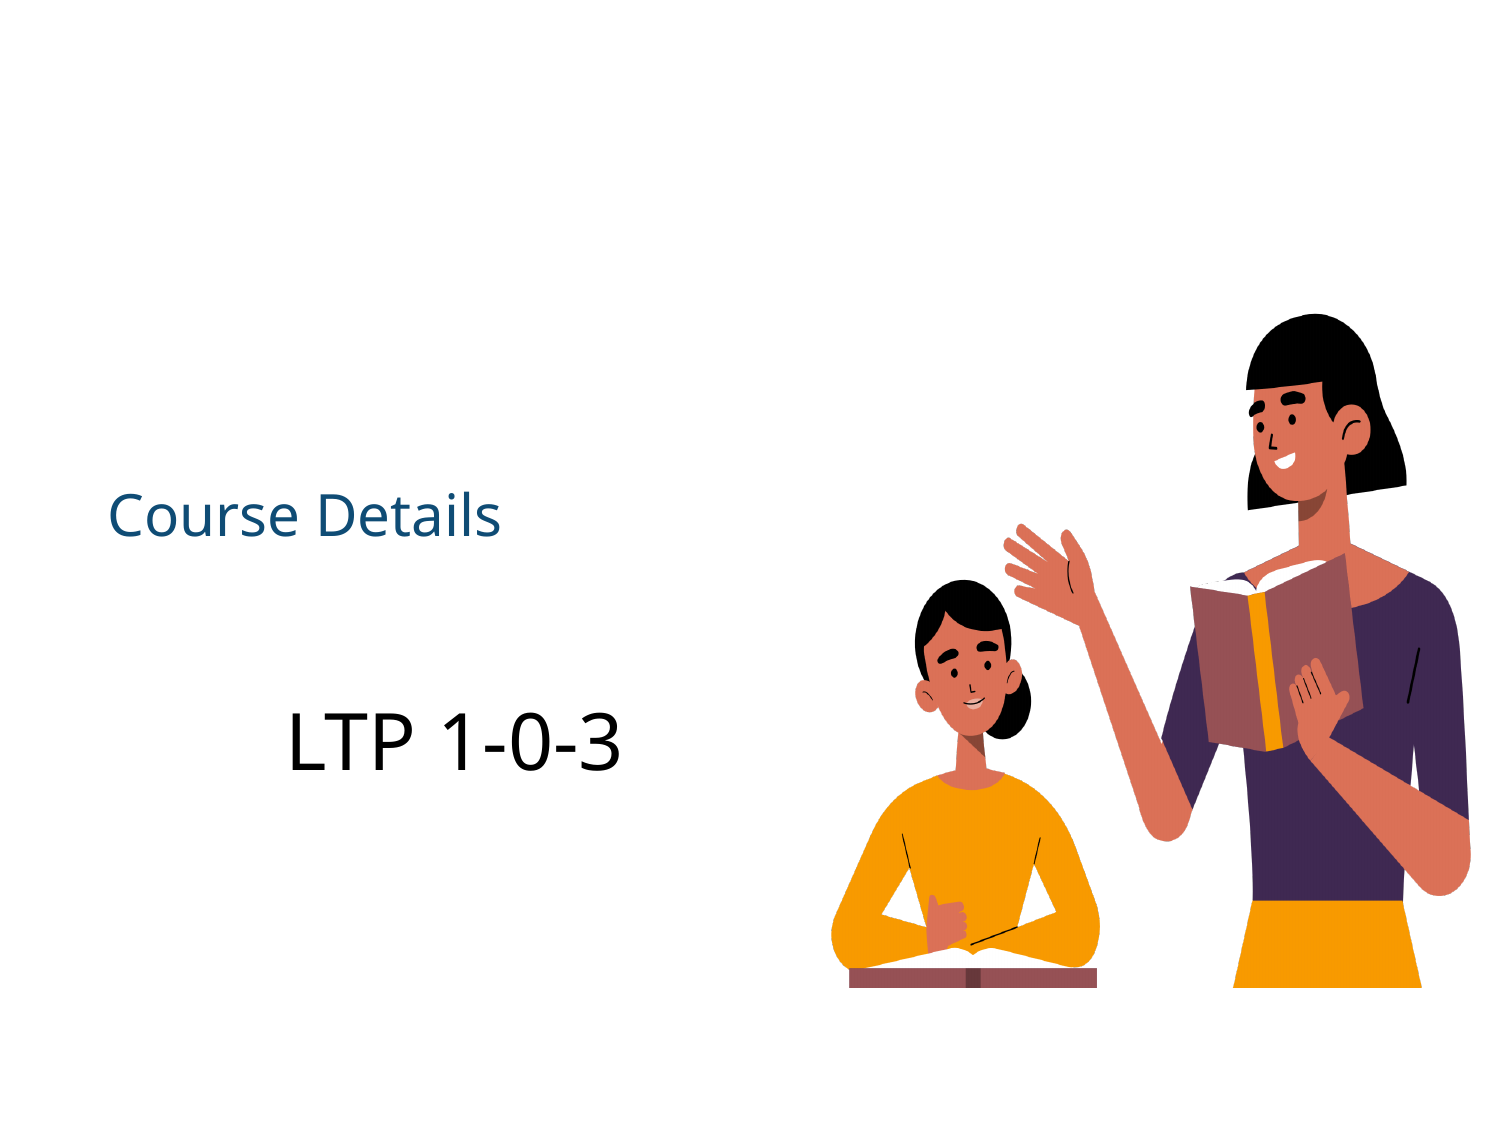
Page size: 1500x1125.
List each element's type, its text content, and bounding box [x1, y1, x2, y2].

text_box [830, 304, 1473, 988]
text_box Course Details [107, 478, 680, 549]
text_box LTP 1-0-3 [285, 676, 752, 896]
